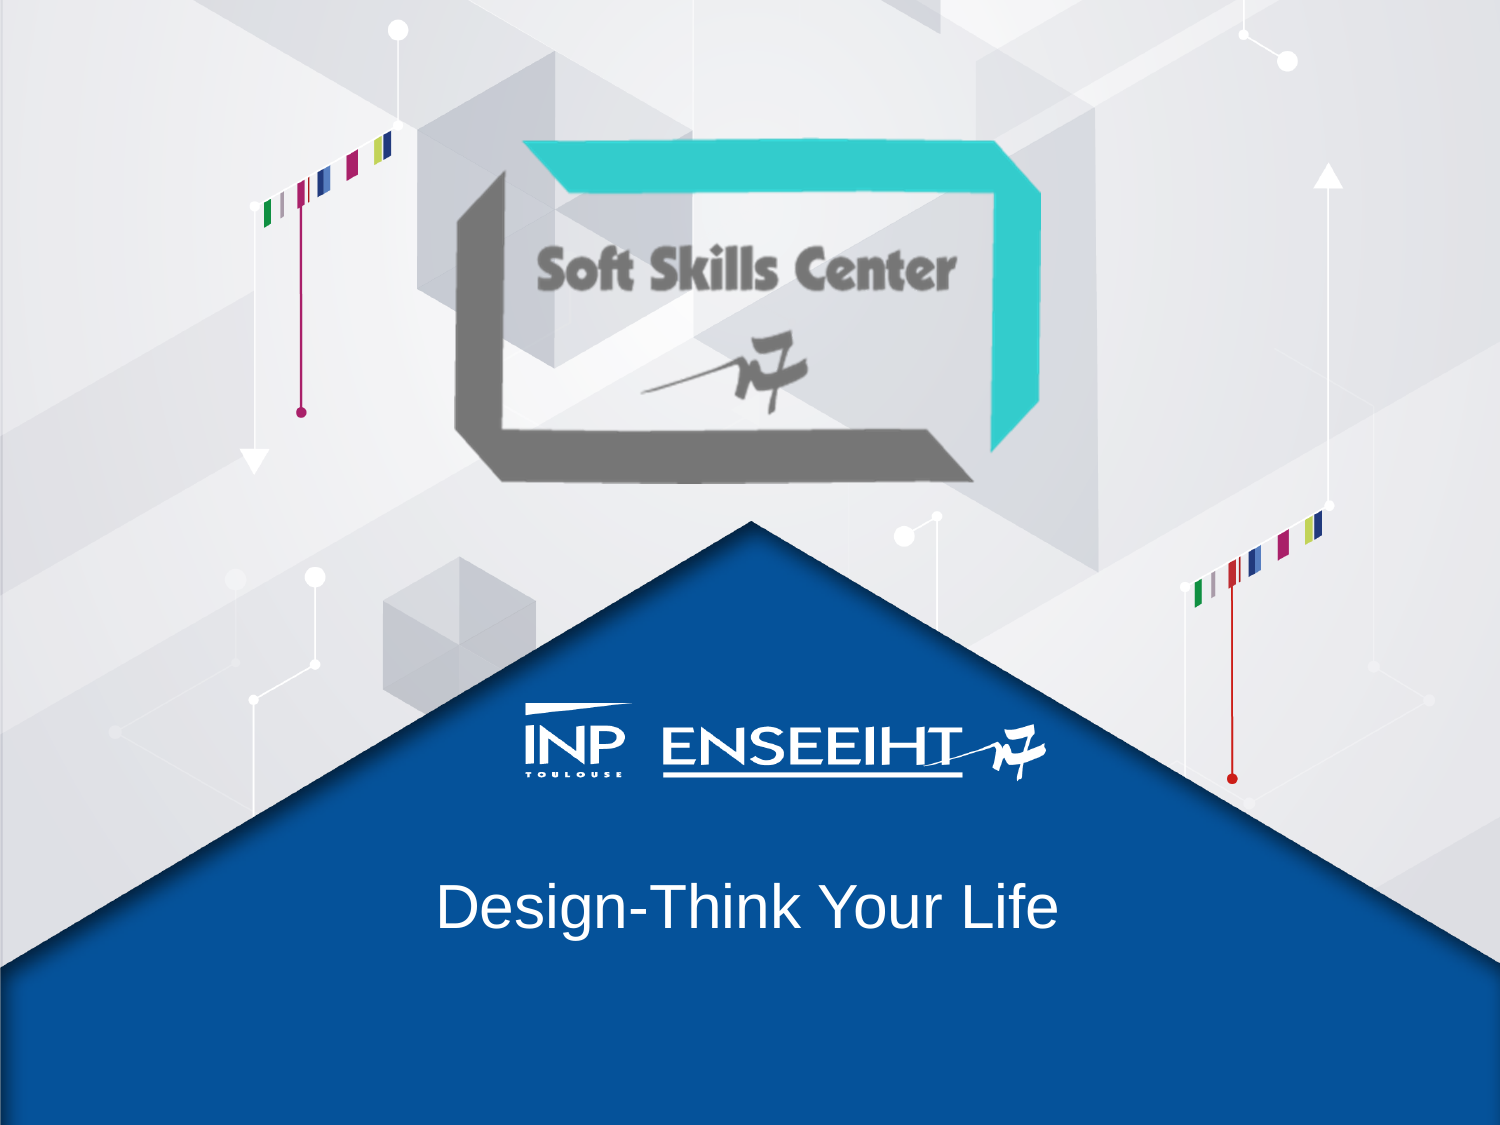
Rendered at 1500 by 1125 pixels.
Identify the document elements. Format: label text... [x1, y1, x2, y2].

title Design-Think Your Life [110, 857, 1386, 1099]
picture [0, 0, 1500, 1125]
